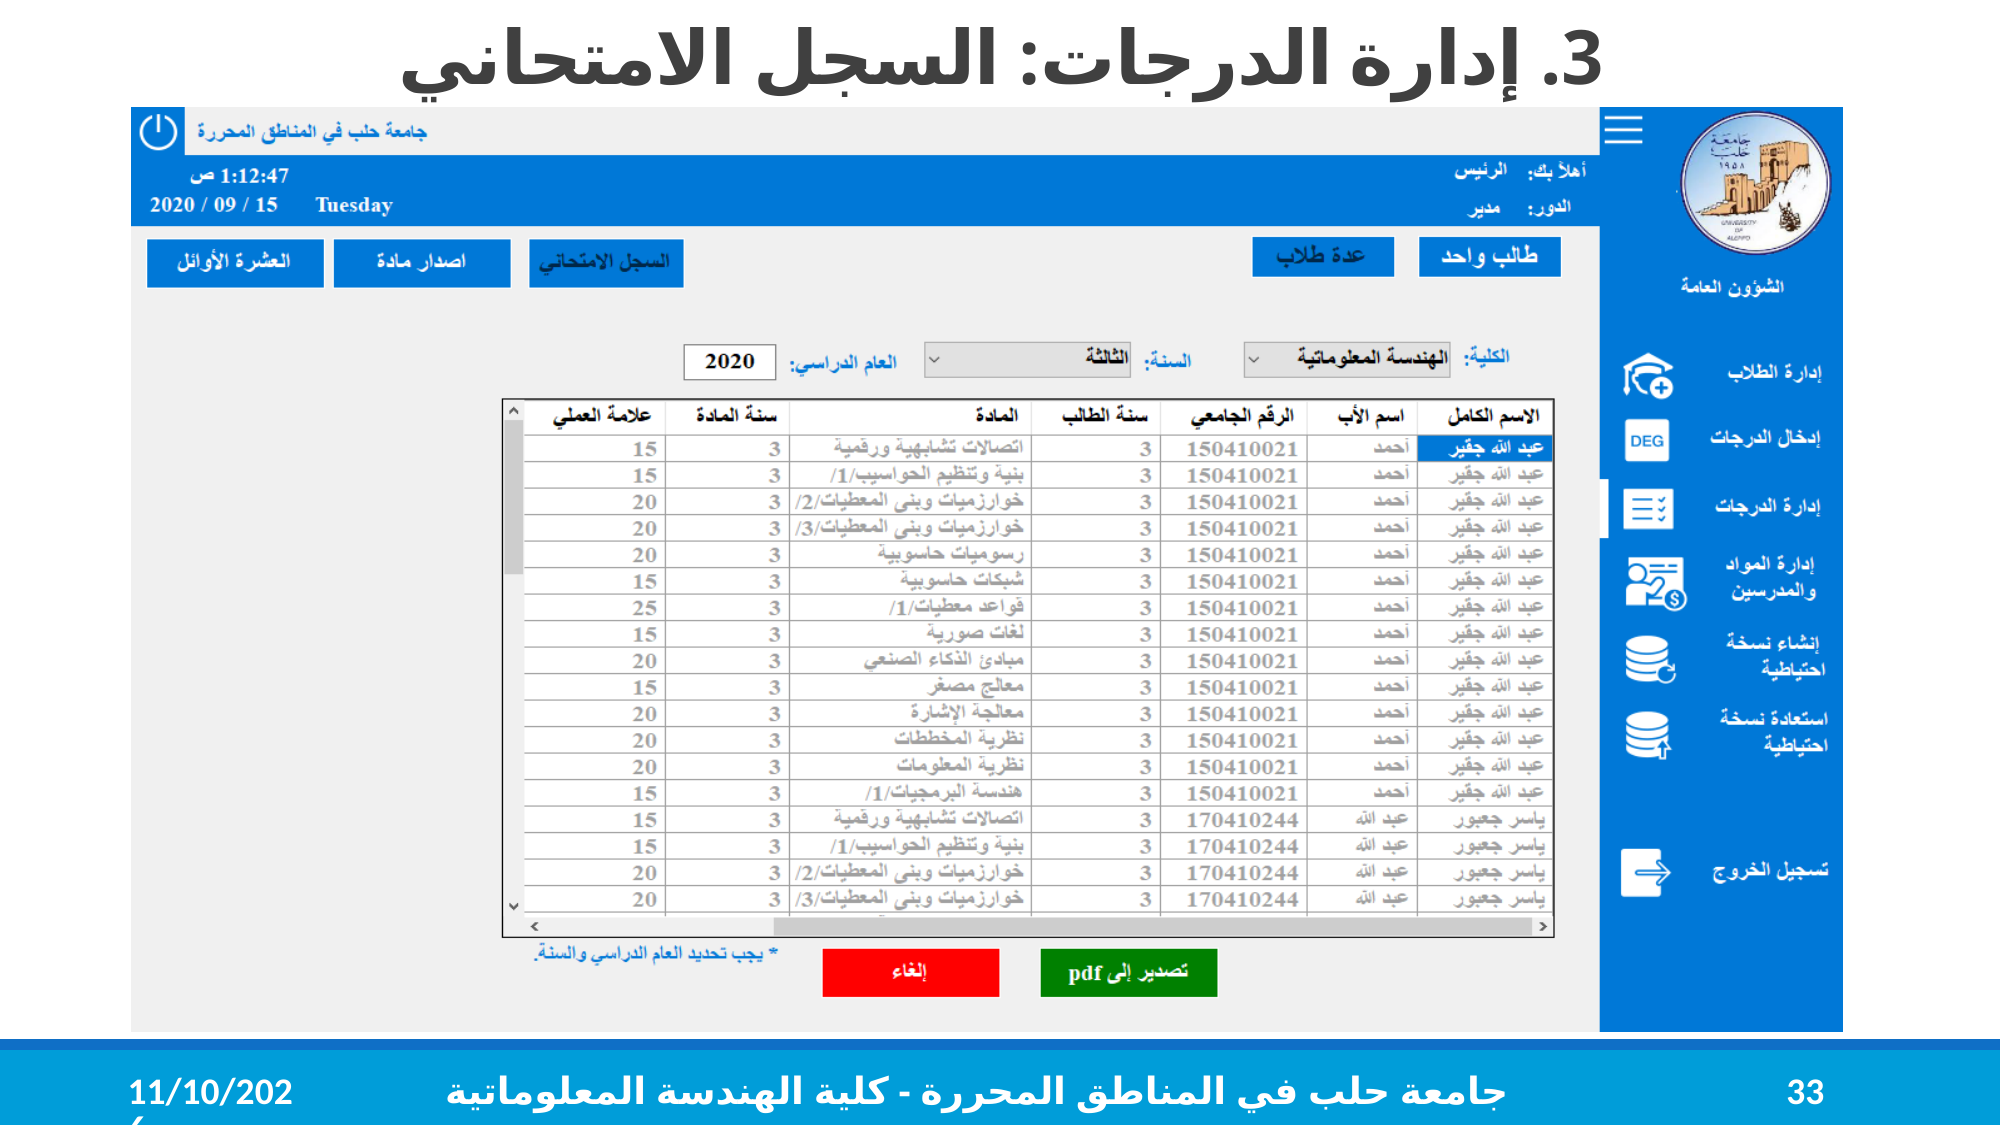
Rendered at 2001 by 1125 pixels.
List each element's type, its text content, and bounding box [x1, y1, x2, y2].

title 3. إدارة الدرجات: السجل الامتحاني [176, 0, 1827, 104]
picture [130, 106, 1844, 1032]
slide_number 33 [1693, 1059, 1840, 1120]
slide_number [112, 1059, 309, 1120]
footer جامعة حلب في المناطق المحررة - كلية الهندسة المعلوماتية [376, 1059, 1626, 1120]
